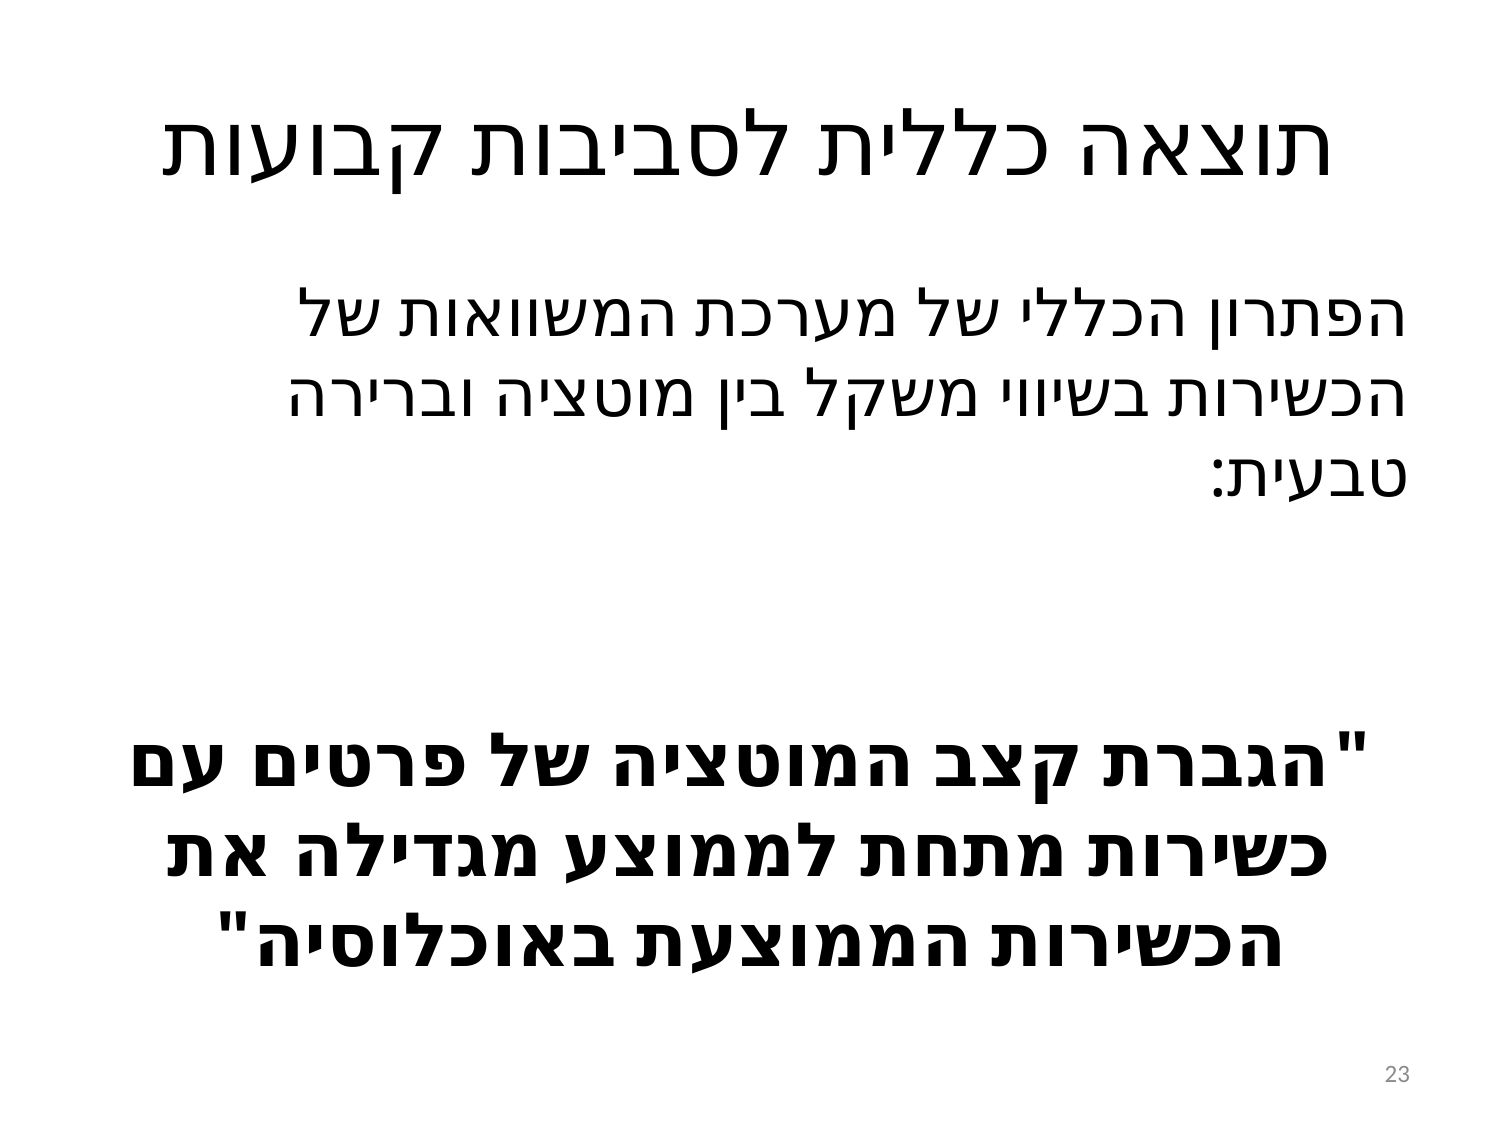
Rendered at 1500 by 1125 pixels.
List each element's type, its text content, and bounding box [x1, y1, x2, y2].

title תוצאה כללית לסביבות קבועות [75, 45, 1425, 233]
slide_number 23 [1074, 1042, 1425, 1103]
